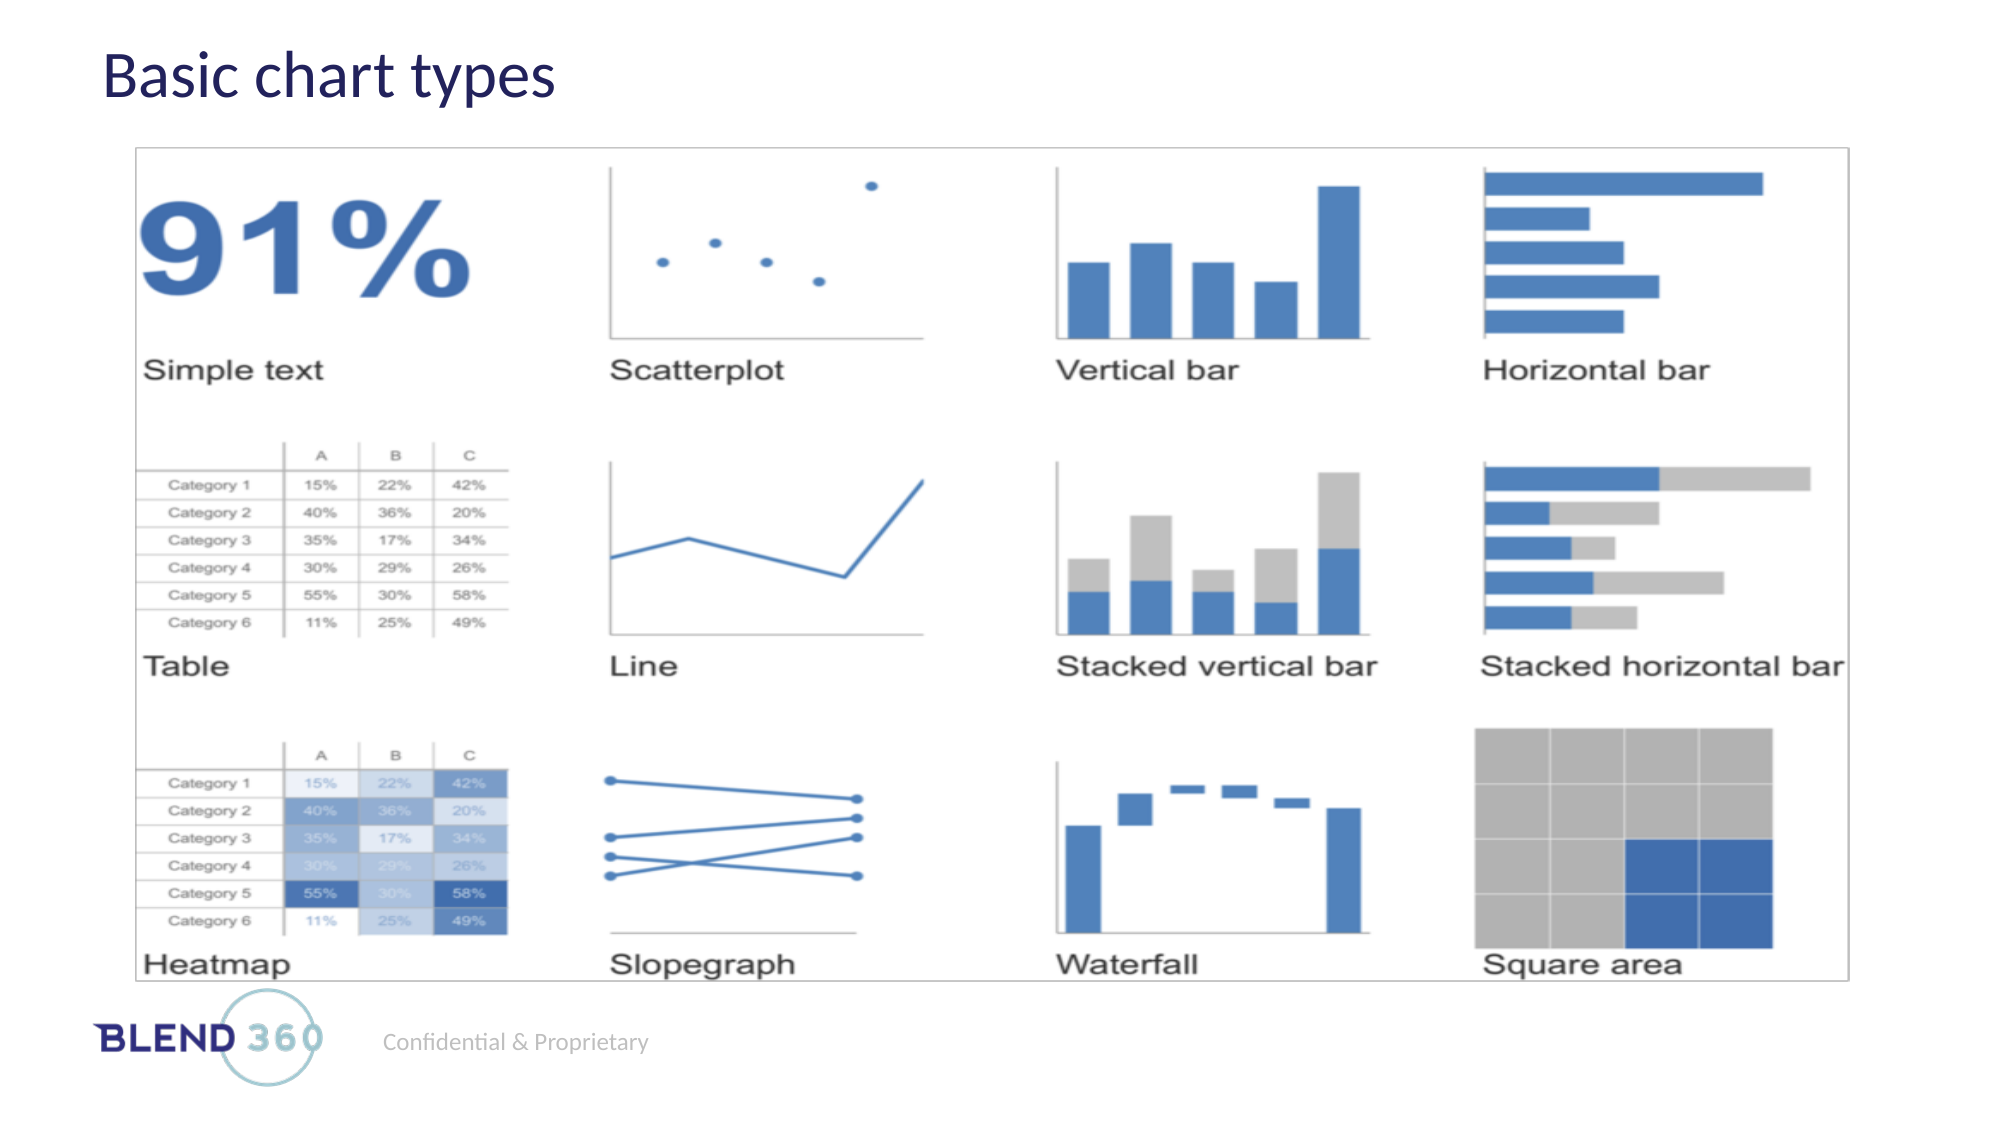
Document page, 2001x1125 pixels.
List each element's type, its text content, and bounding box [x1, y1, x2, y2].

picture [87, 147, 1851, 1093]
text_box Basic chart types [0, 23, 747, 119]
